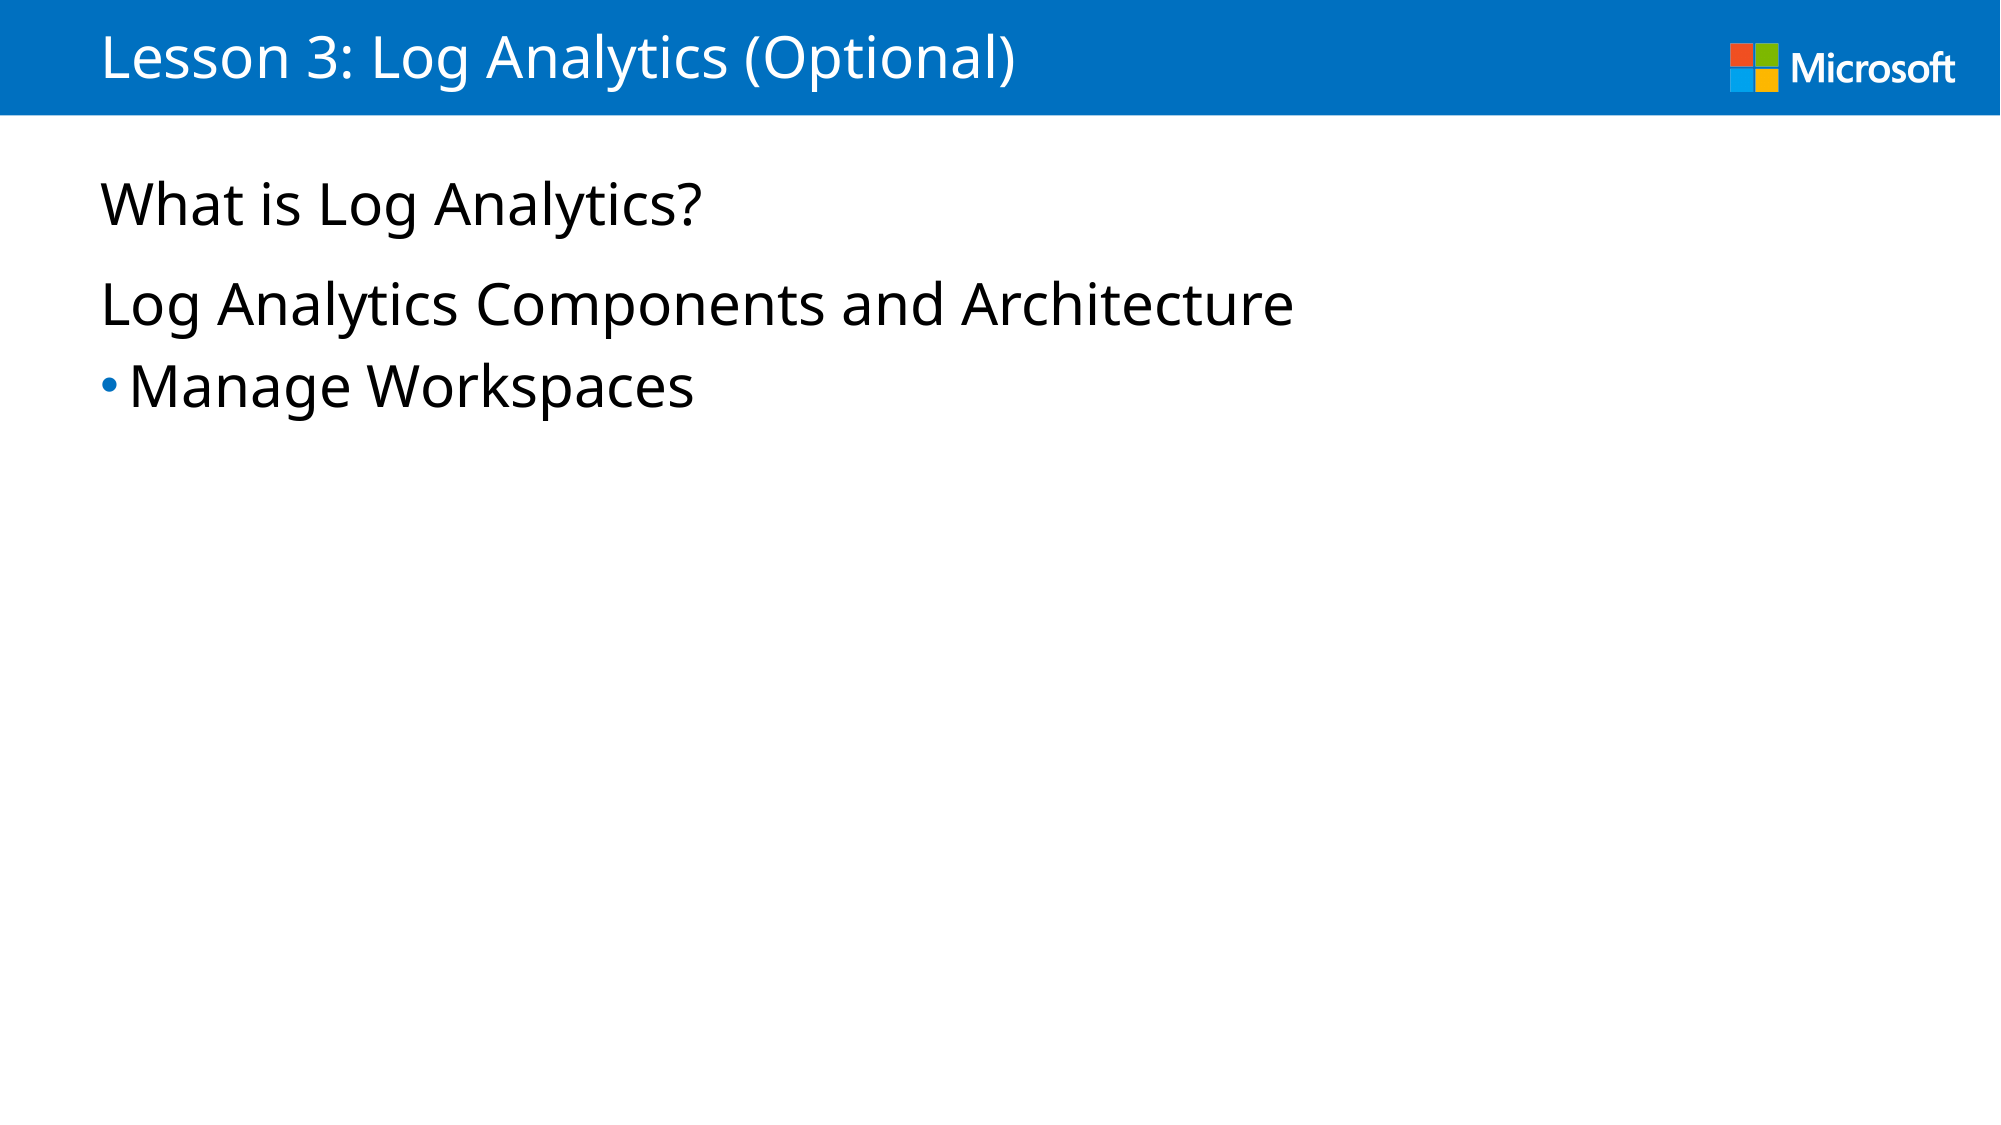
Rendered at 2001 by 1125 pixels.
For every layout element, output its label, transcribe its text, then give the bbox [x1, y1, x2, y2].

picture [1802, 14, 1986, 121]
list What is Log Analytics? Log Analytics Components and Architecture Manage Workspaces [100, 167, 1877, 1013]
title Lesson 3: Log Analytics (Optional) [100, 0, 1802, 122]
